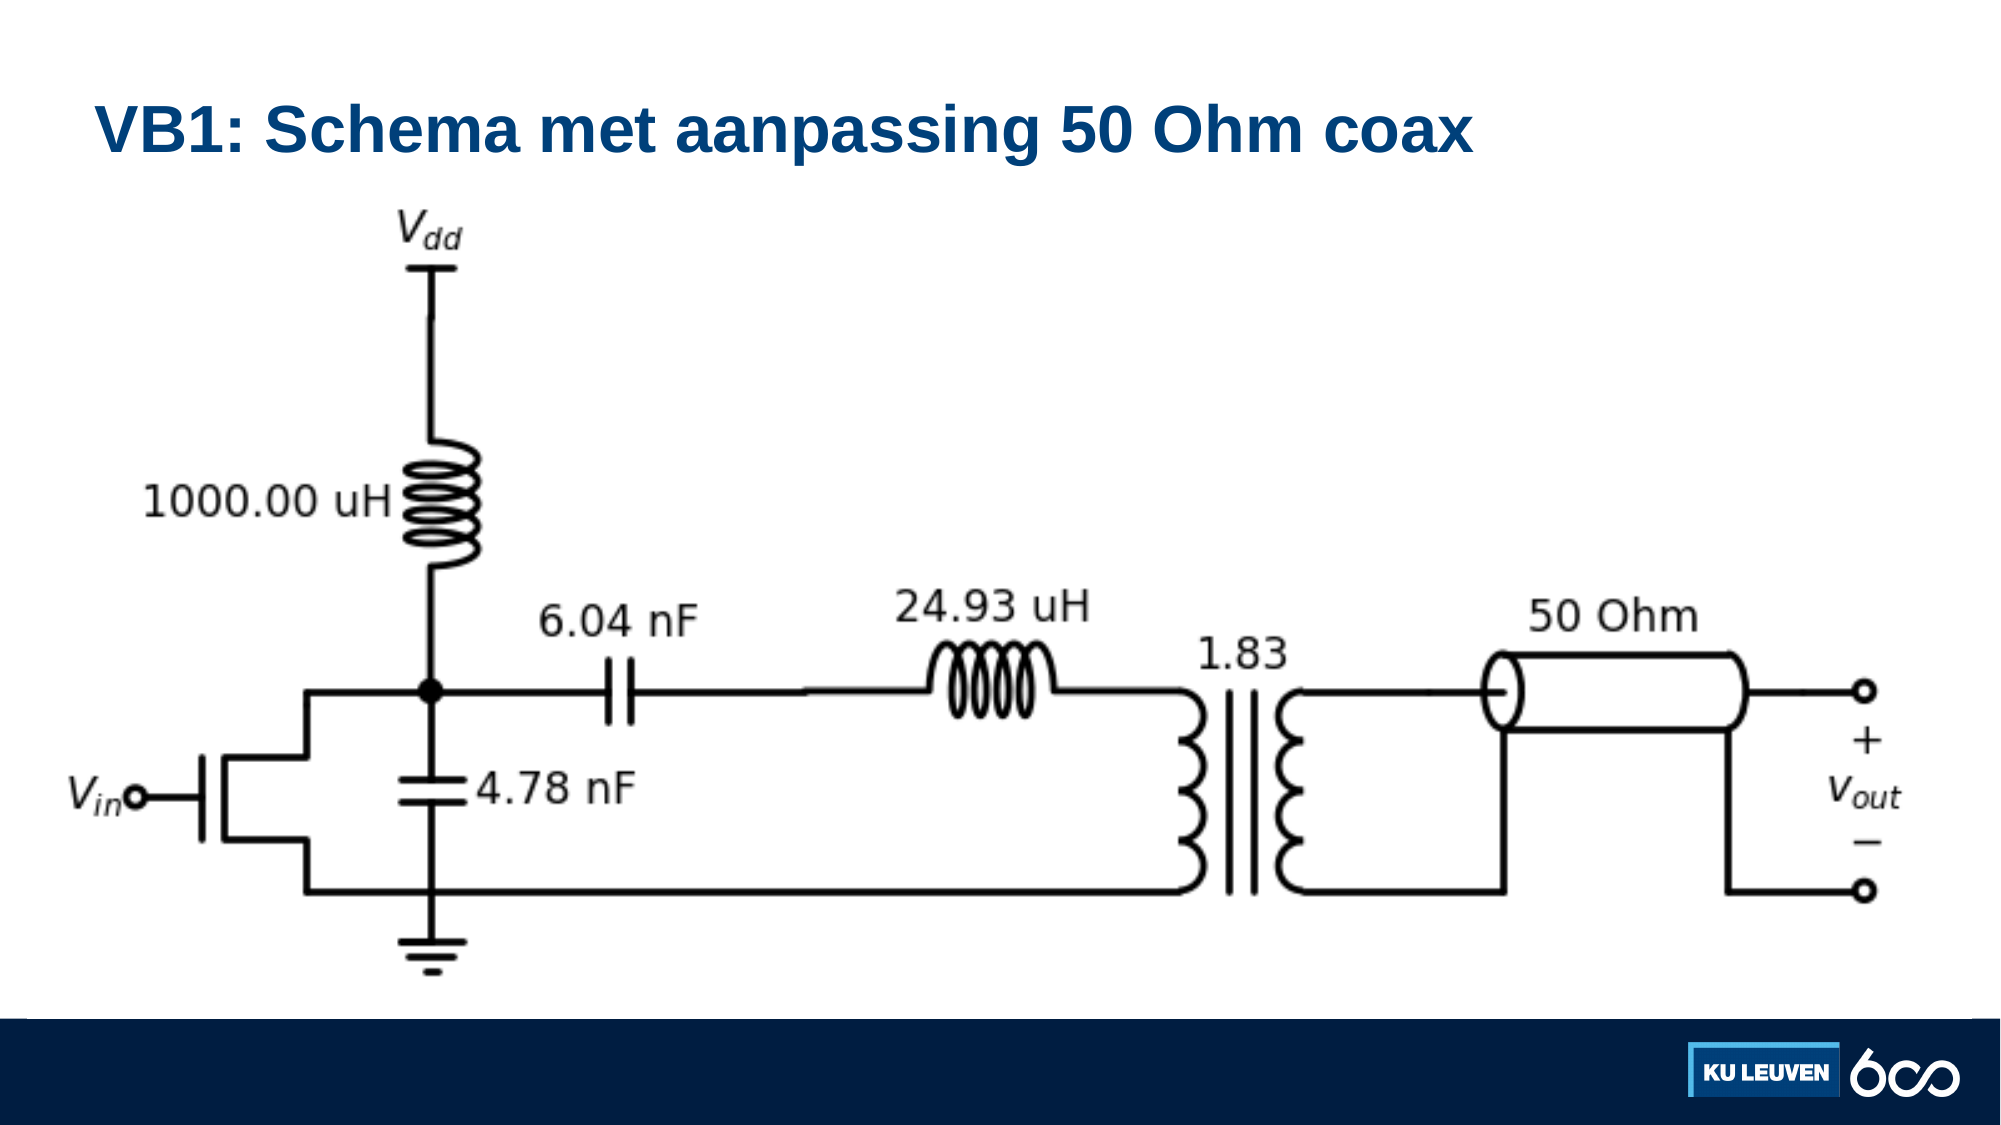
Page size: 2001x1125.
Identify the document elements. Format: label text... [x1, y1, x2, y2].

picture [1688, 1042, 1960, 1097]
picture [27, 193, 1972, 1019]
title VB1: Schema met aanpassing 50 Ohm coax [94, 94, 1900, 186]
